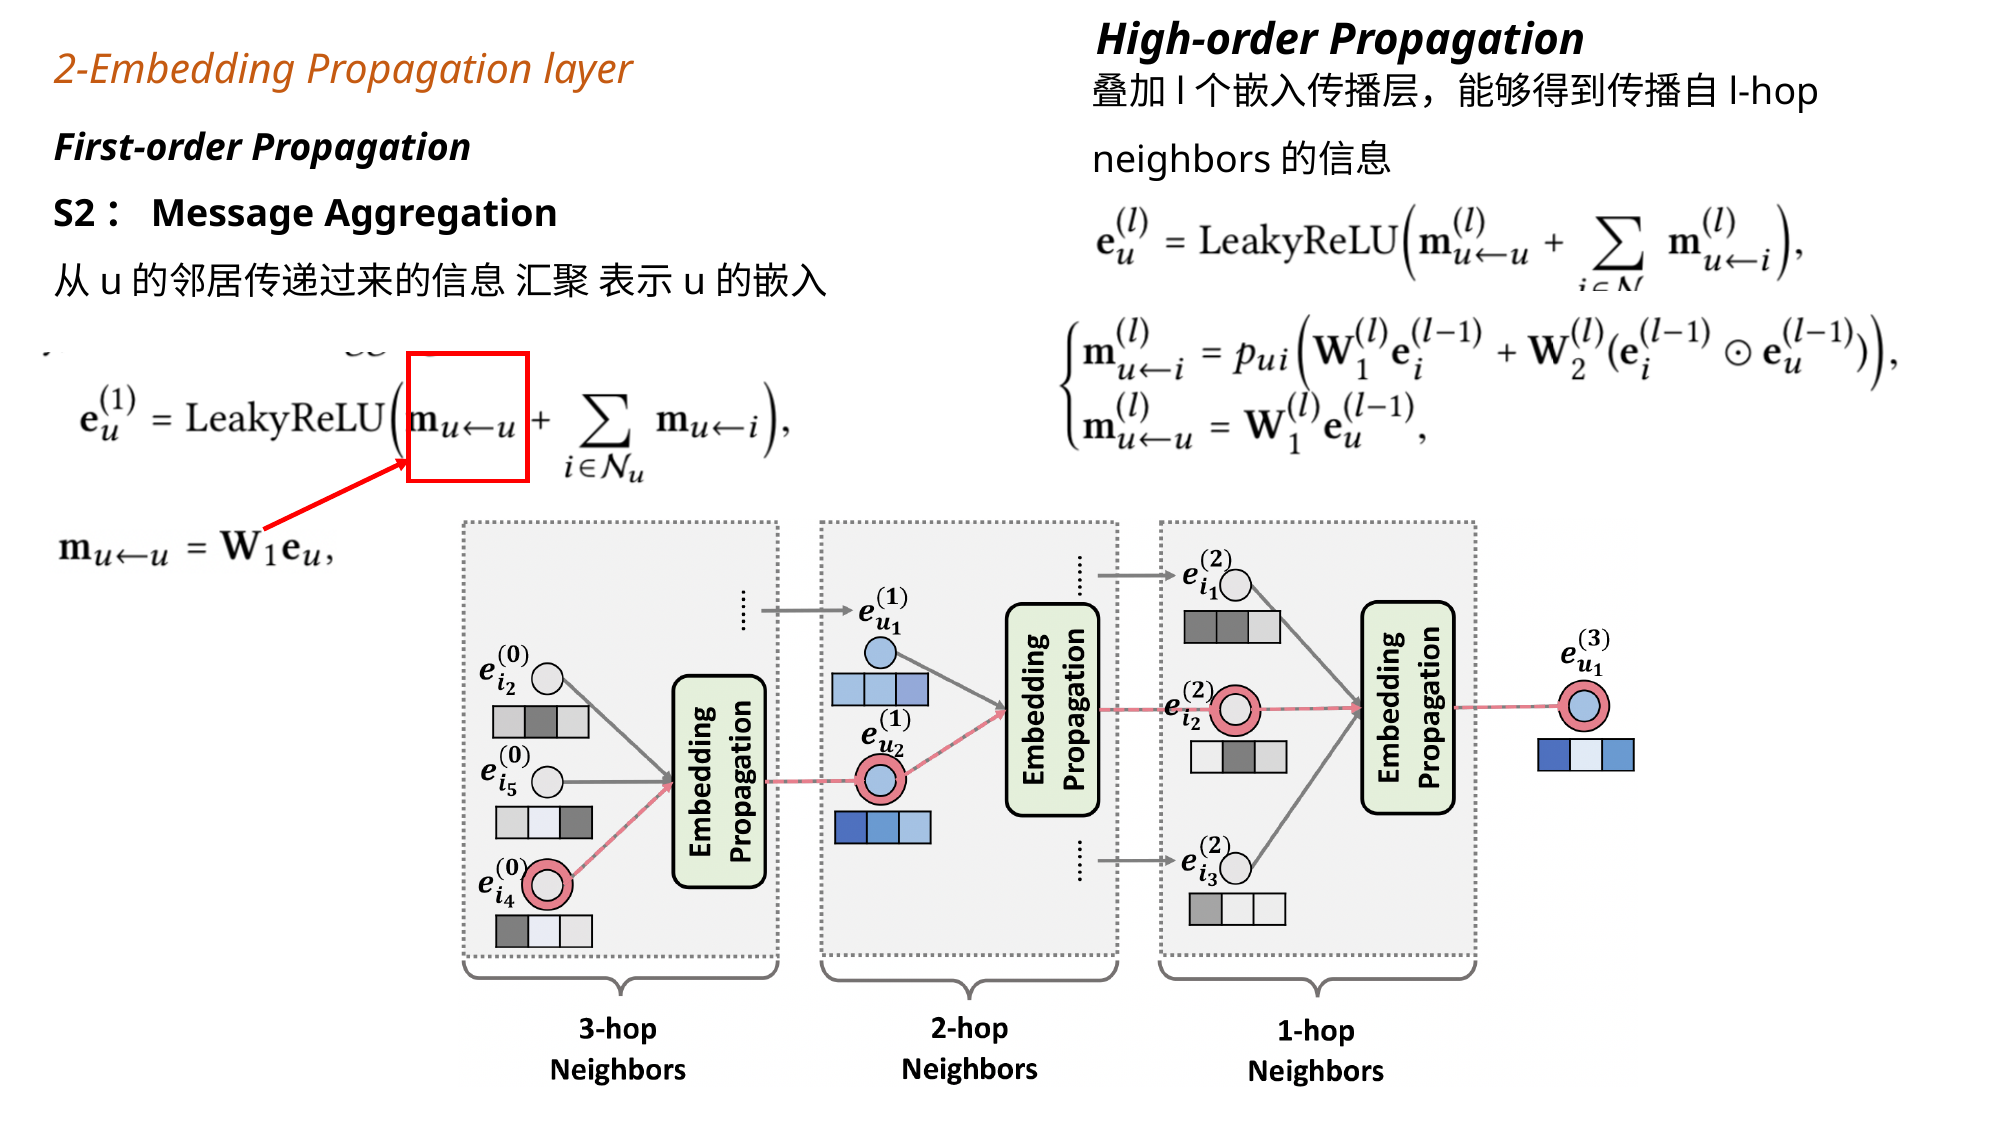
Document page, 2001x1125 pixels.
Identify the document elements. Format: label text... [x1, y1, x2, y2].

picture [458, 518, 1638, 1087]
text_box High-order Propagation [1081, 0, 1601, 71]
text_box 叠加l个嵌入传播层，能够得到传播自l-hop neighbors的信息 [1077, 37, 1837, 188]
picture [49, 529, 337, 580]
picture [1043, 190, 1938, 463]
picture [38, 352, 829, 503]
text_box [263, 458, 411, 530]
text_box 2-Embedding Propagation layer First-order Propagation [38, 0, 878, 159]
text_box S2：Message Aggregation 从u的邻居传递过来的信息 汇聚 表示u的嵌入 [38, 159, 934, 309]
